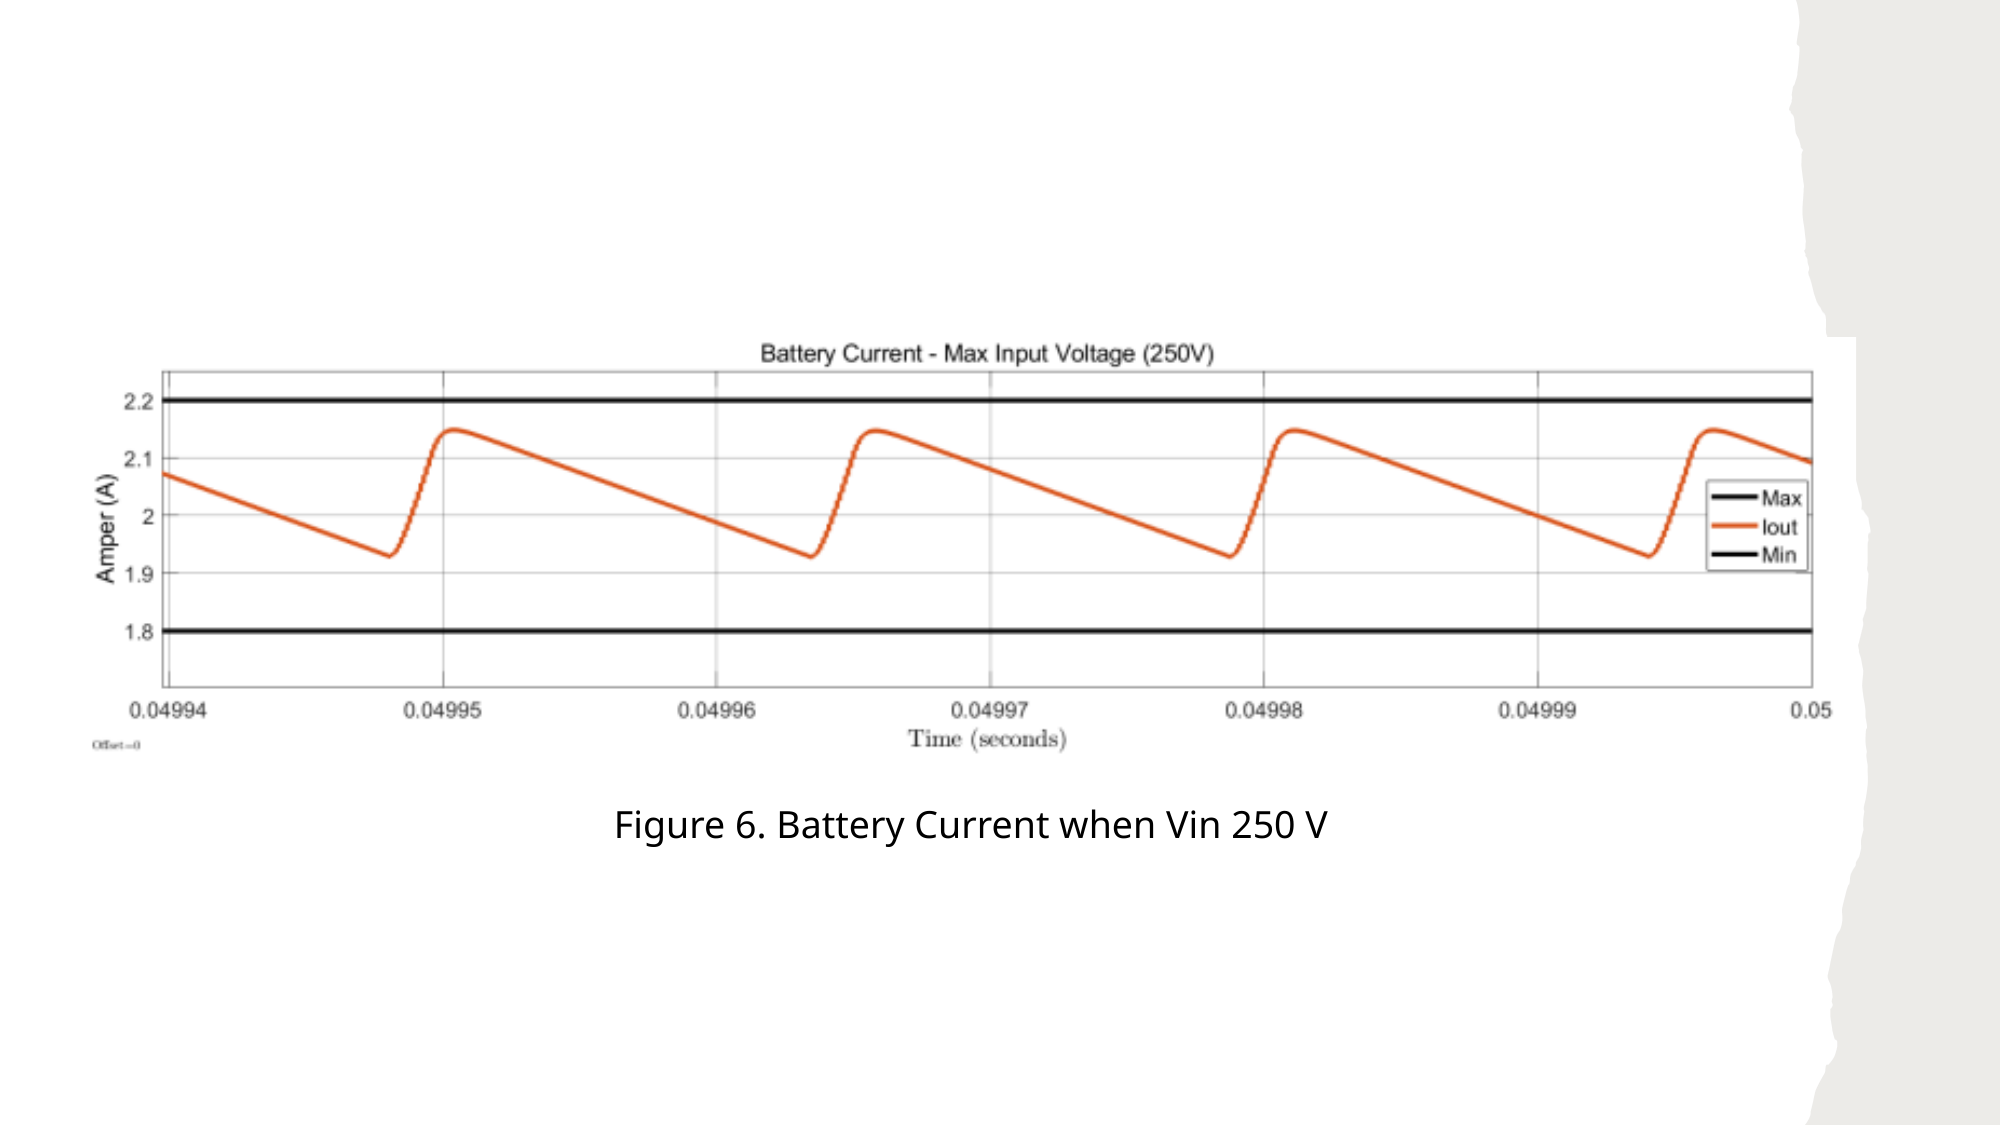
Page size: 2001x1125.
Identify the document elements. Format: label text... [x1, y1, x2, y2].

text_box Figure 6. Battery Current when Vin 250 V [89, 793, 1854, 854]
picture [91, 0, 2000, 1125]
